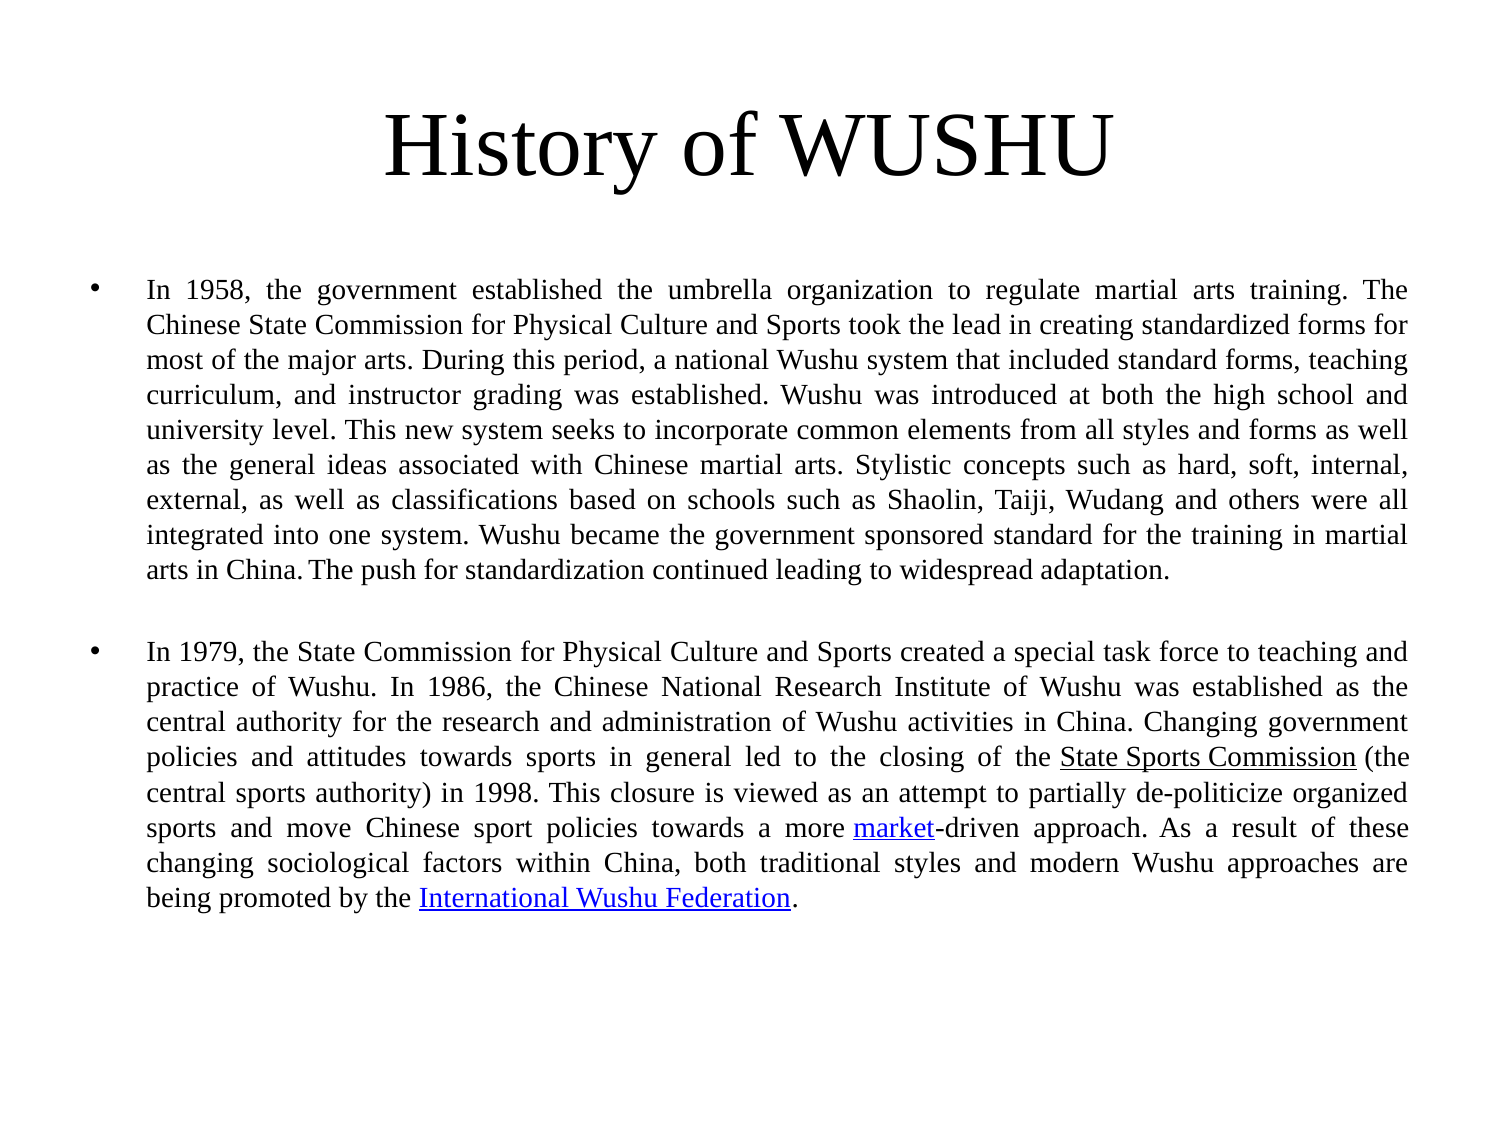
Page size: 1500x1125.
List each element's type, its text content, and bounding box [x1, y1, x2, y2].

list In 1958, the government established the umbrella organization to regulate martial arts training. The Chinese State Commission for Physical Culture and Sports took the lead in creating standardized forms for most of the major arts. During this period, a national Wushu system that included standard forms, teaching curriculum, and instructor grading was established. Wushu was introduced at both the high school and university level. This new system seeks to incorporate common elements from all styles and forms as well as the general ideas associated with Chinese martial arts. Stylistic concepts such as hard, soft, internal, external, as well as classifications based on schools such as Shaolin, Taiji, Wudang and others were all integrated into one system. Wushu became the government sponsored standard for the training in martial arts in China. The push for standardization continued leading to widespread adaptation. In 1979, the State Commission for Physical Culture and Sports created a special task force to teaching and practice of Wushu. In 1986, the Chinese National Research Institute of Wushu was established as the central authority for the research and administration of Wushu activities in China. Changing government policies and attitudes towards sports in general led to the closing of the State Sports Commission (the central sports authority) in 1998. This closure is viewed as an attempt to partially de-politicize organized sports and move Chinese sport policies towards a more market-driven approach. As a result of these changing sociological factors within China, both traditional styles and modern Wushu approaches are being promoted by the International Wushu Federation. [75, 262, 1425, 1005]
title History of WUSHU [75, 45, 1425, 233]
